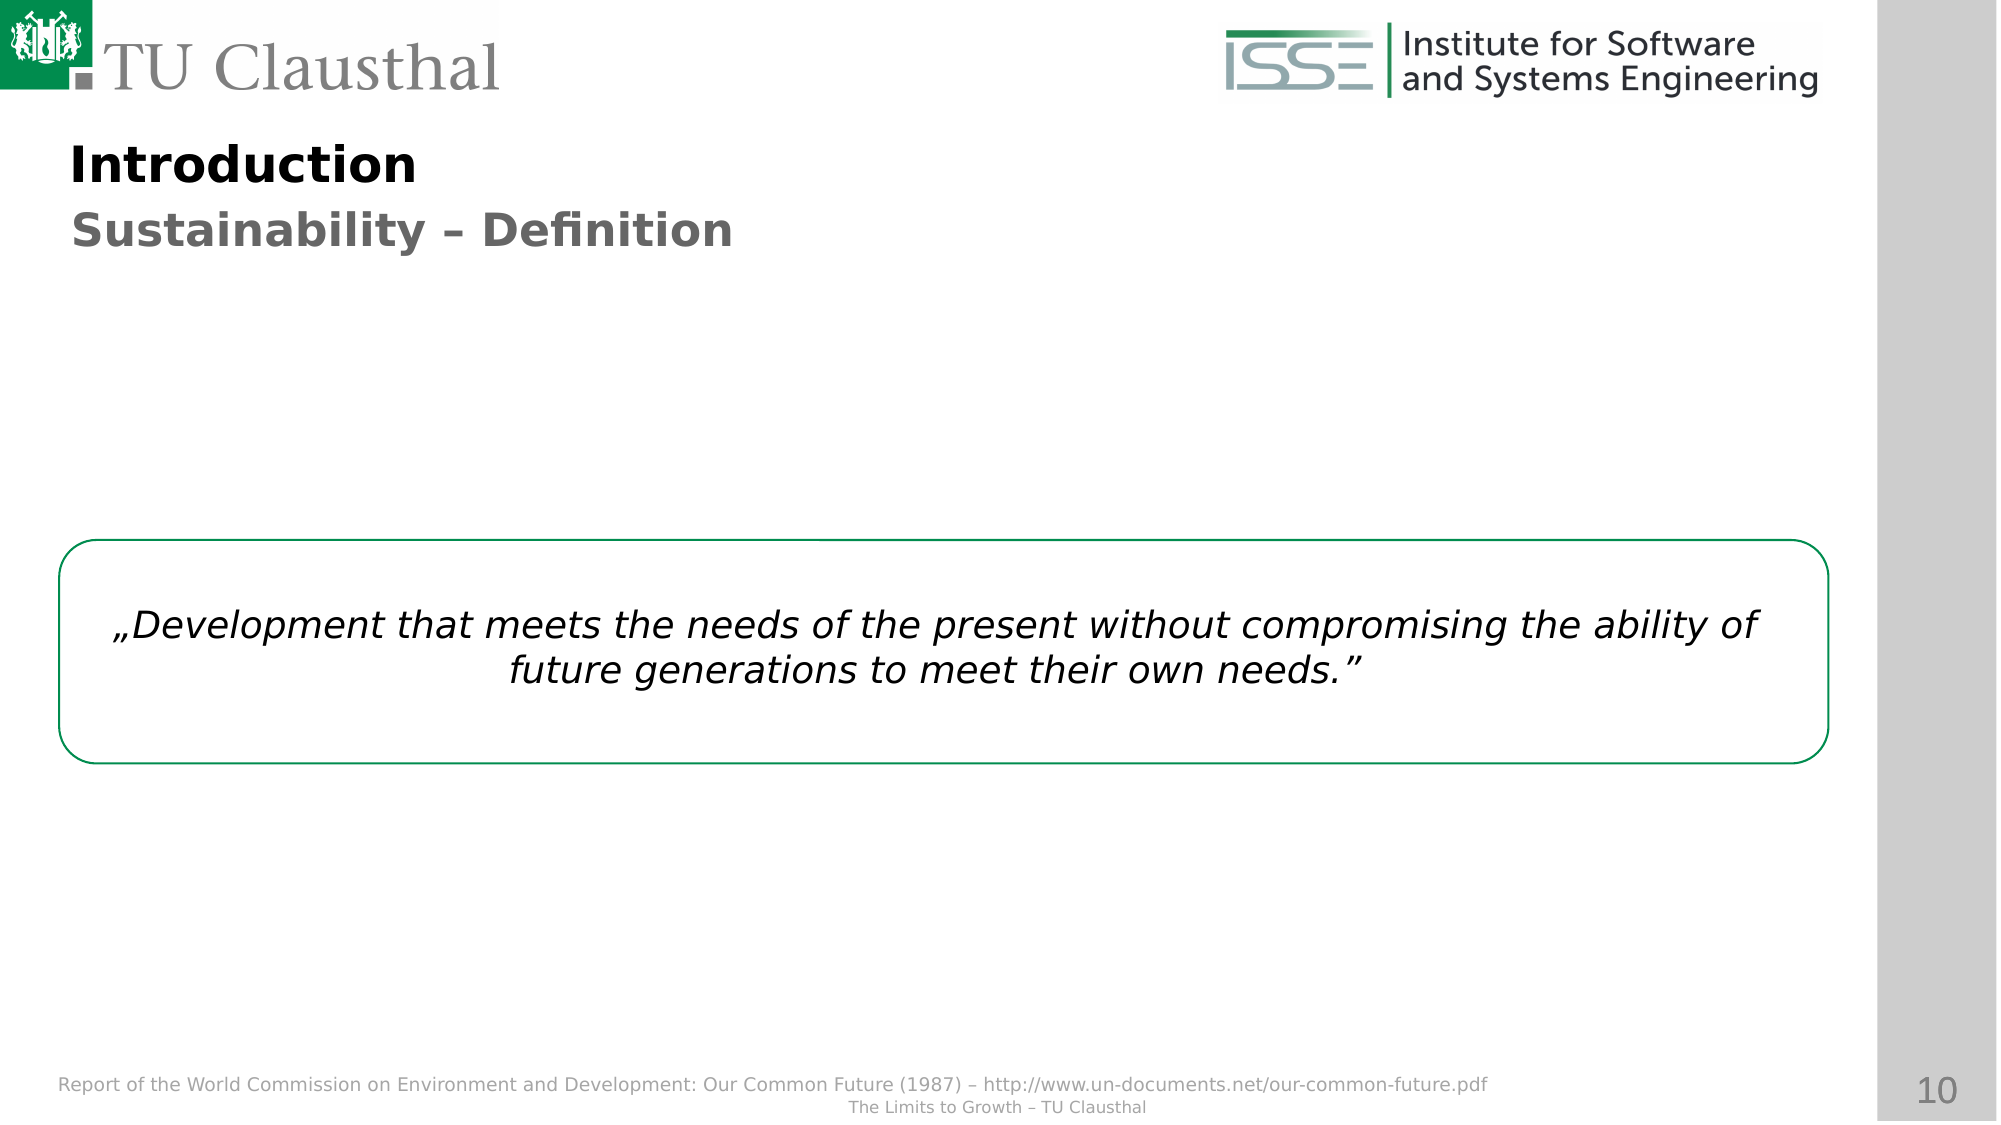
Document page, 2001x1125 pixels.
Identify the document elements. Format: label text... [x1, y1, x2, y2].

text_box Introduction [54, 125, 1817, 206]
picture [0, 0, 499, 90]
picture [1218, 22, 1823, 104]
text_box Report of the World Commission on Environment and Development: Our Common Future (1987) – http://www.un-documents.net/our-common-future.pdf [43, 1065, 1814, 1103]
text_box [58, 538, 1830, 765]
text_box „Development that meets the needs of the present without compromising the ability of future generations to meet their own needs.” [54, 207, 1817, 1033]
text_box Sustainability – Definition [70, 188, 1768, 269]
